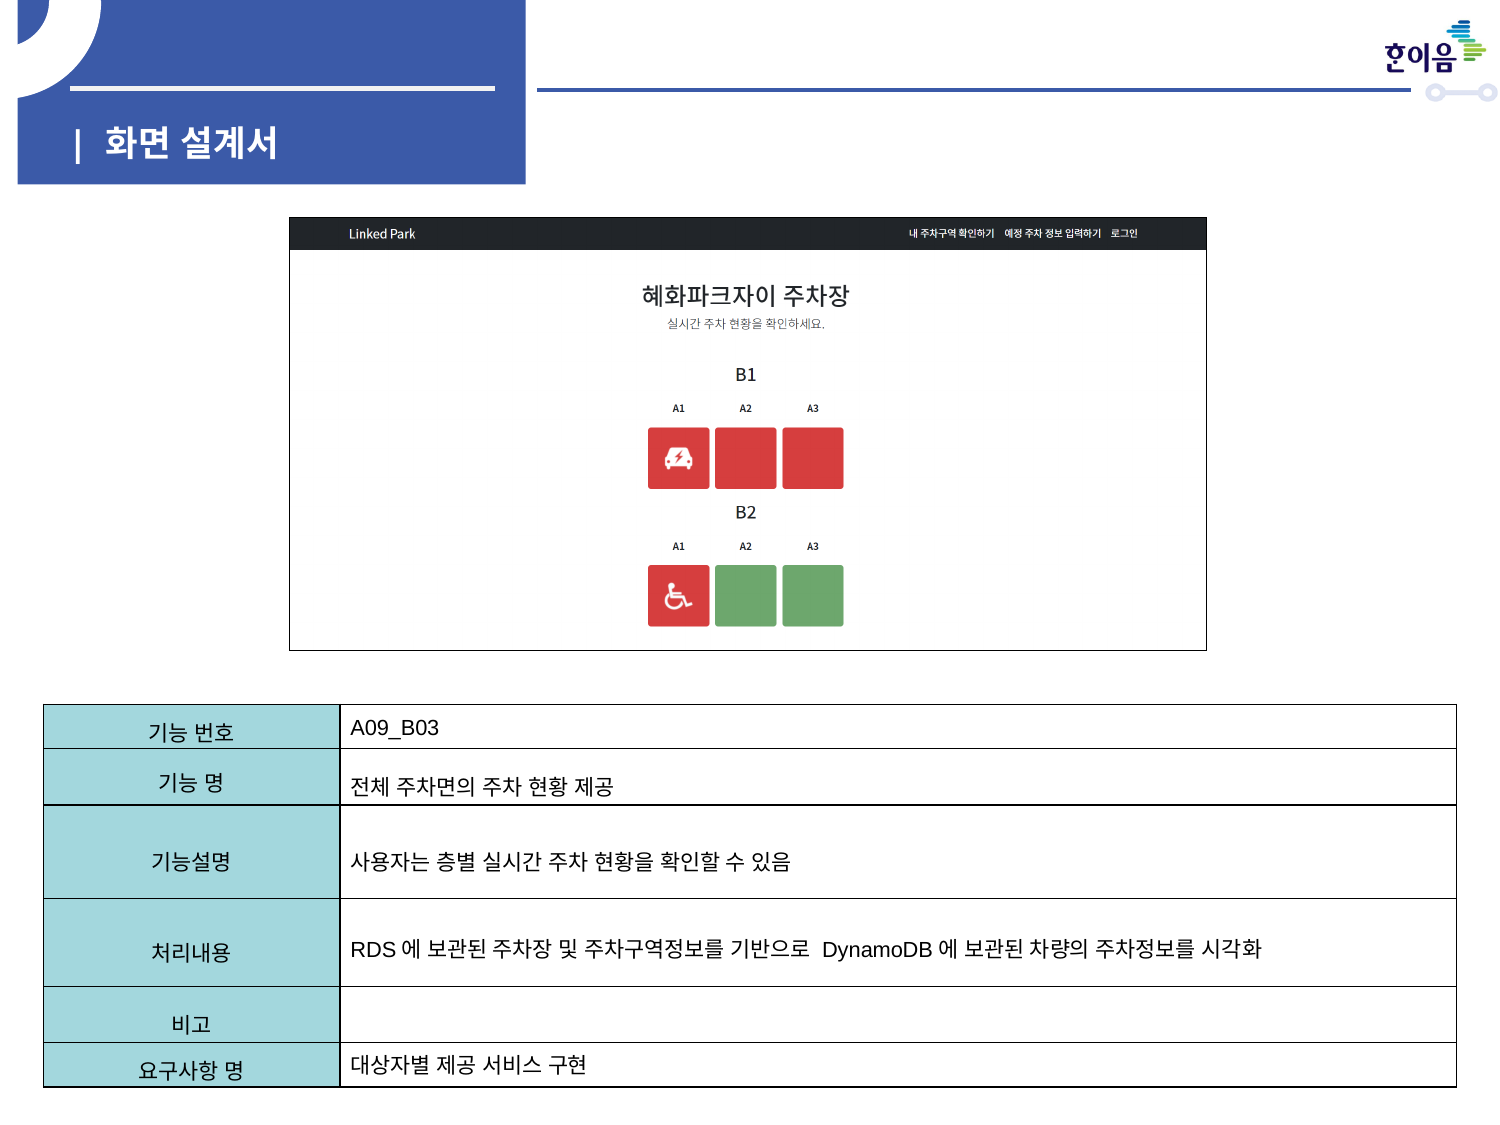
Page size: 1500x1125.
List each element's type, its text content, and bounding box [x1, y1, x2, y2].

table_cell 사용자는 층별 실시간 주차 현황을 확인할 수 있음 [341, 806, 1456, 898]
table_cell RDS에 보관된 주차장 및 주차구역정보를 기반으로 DynamoDB에 보관된 차량의 주차정보를 시각화 [341, 899, 1456, 986]
table_cell [341, 987, 1456, 1042]
table_cell 요구사항 명 [44, 1043, 339, 1086]
table_cell 기능설명 [44, 806, 339, 898]
picture [1375, 12, 1499, 105]
table_cell 비고 [44, 987, 339, 1042]
table_header 기능 번호 [44, 705, 339, 748]
table_cell 처리내용 [44, 899, 339, 986]
table_header A09_B03 [341, 705, 1456, 748]
text_box [1, 1, 100, 97]
table_cell 전체 주차면의 주차 현황 제공 [341, 749, 1456, 804]
table_cell 대상자별 제공 서비스 구현 [341, 1043, 1456, 1086]
table_cell 기능 명 [44, 749, 339, 804]
text_box | 화면 설계서 [53, 113, 526, 163]
text_box [17, 0, 526, 185]
picture [288, 217, 1208, 651]
